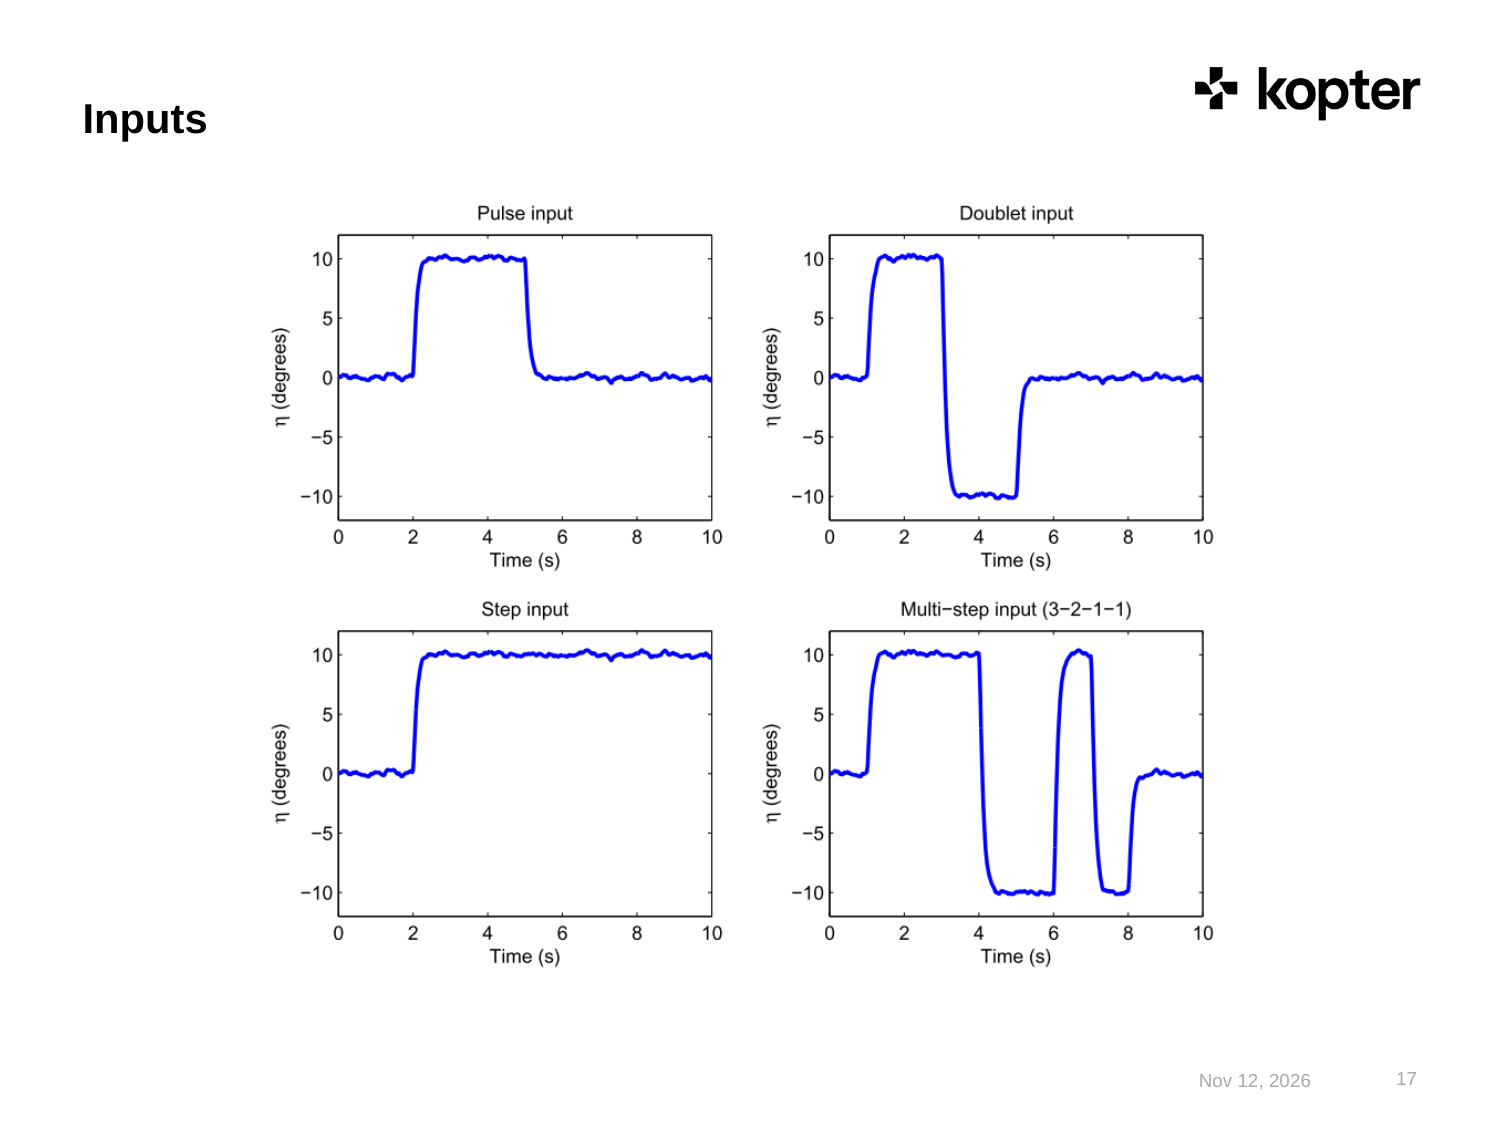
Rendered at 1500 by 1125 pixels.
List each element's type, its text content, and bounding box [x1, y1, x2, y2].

slide_number 12-Mar-18 [1181, 1069, 1329, 1099]
picture [253, 183, 1247, 992]
picture [1194, 66, 1421, 121]
title Inputs [82, 64, 1153, 142]
slide_number 17 [1328, 1067, 1418, 1097]
